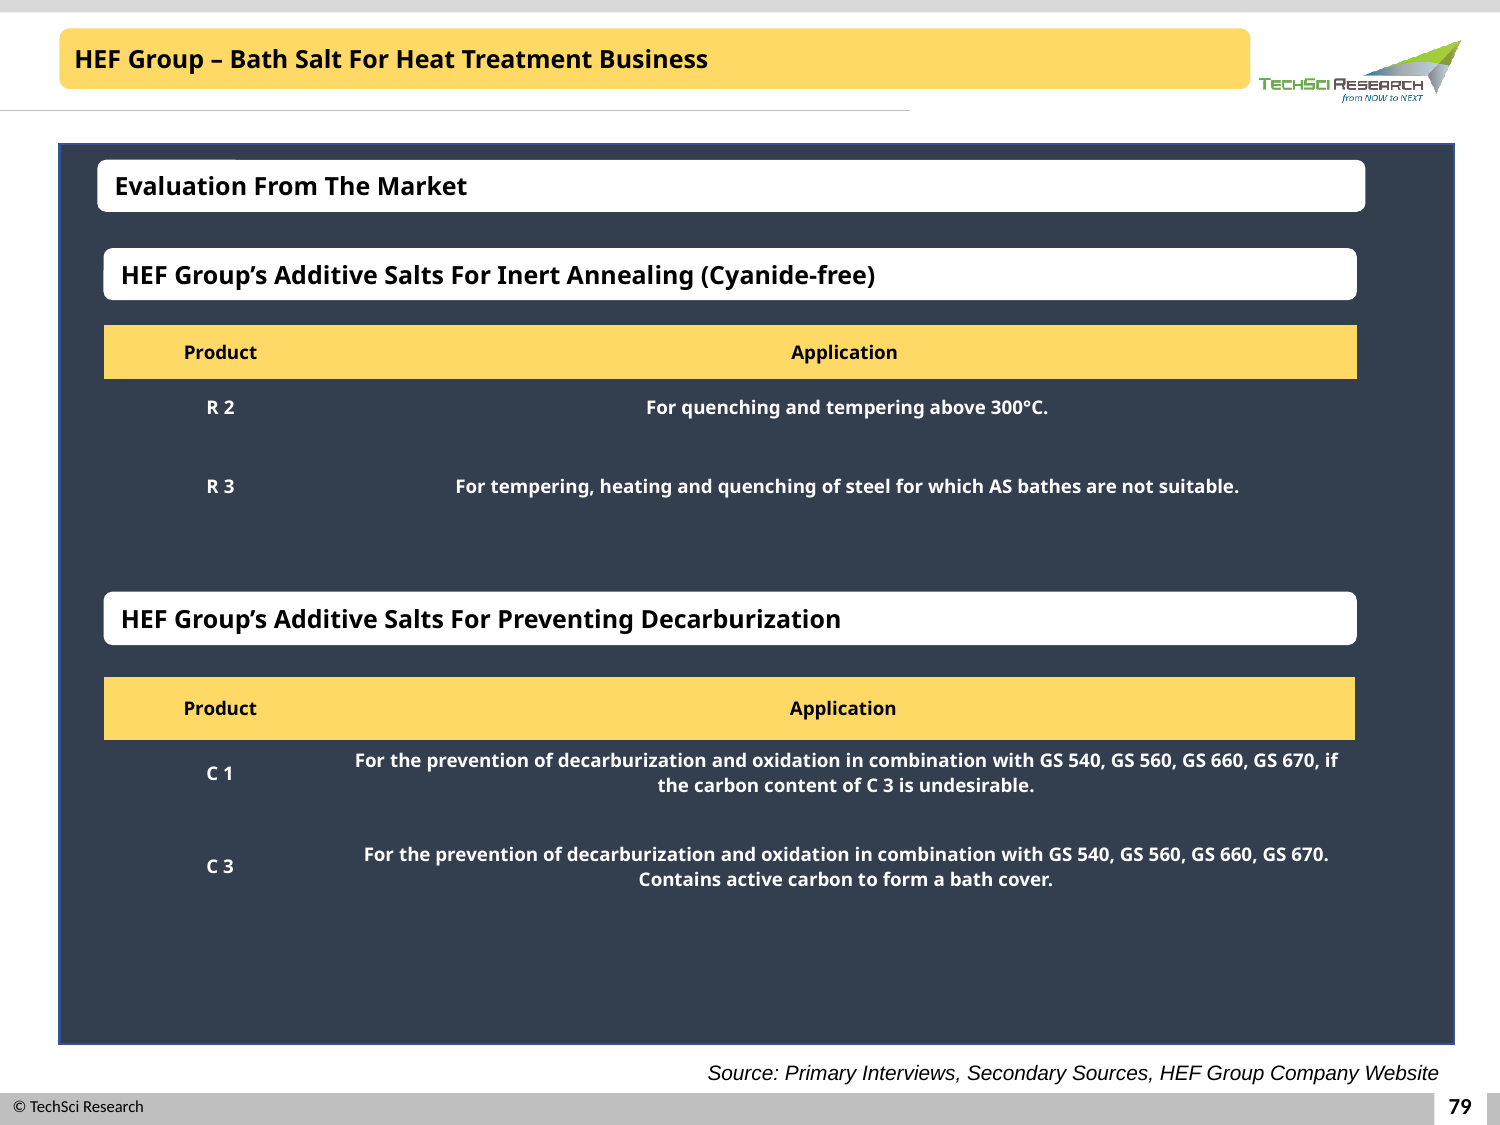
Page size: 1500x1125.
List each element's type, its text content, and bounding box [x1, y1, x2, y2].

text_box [96, 158, 1367, 213]
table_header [104, 677, 1355, 740]
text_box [102, 590, 1358, 647]
text_box [58, 143, 1455, 1045]
table_cell For quenching and tempering above 300°C. [337, 379, 1357, 435]
table_cell R 3 [104, 435, 337, 538]
table_cell R 2 [104, 379, 337, 435]
text_box HEF Group – Bath Salt For Heat Treatment Business [59, 35, 1156, 81]
text_box HEF Group’s Additive Salts For Inert Annealing (Cyanide-free) [102, 247, 1358, 302]
table_header Product [104, 325, 337, 379]
table_cell For tempering, heating and quenching of steel for which AS bathes are not suitable. [337, 435, 1357, 538]
text_box [58, 27, 1252, 91]
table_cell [104, 740, 1355, 927]
table_header Application [337, 325, 1357, 379]
text_box Source: Primary Interviews, Secondary Sources, HEF Group Company Website [652, 1052, 1454, 1092]
picture [1257, 39, 1461, 104]
